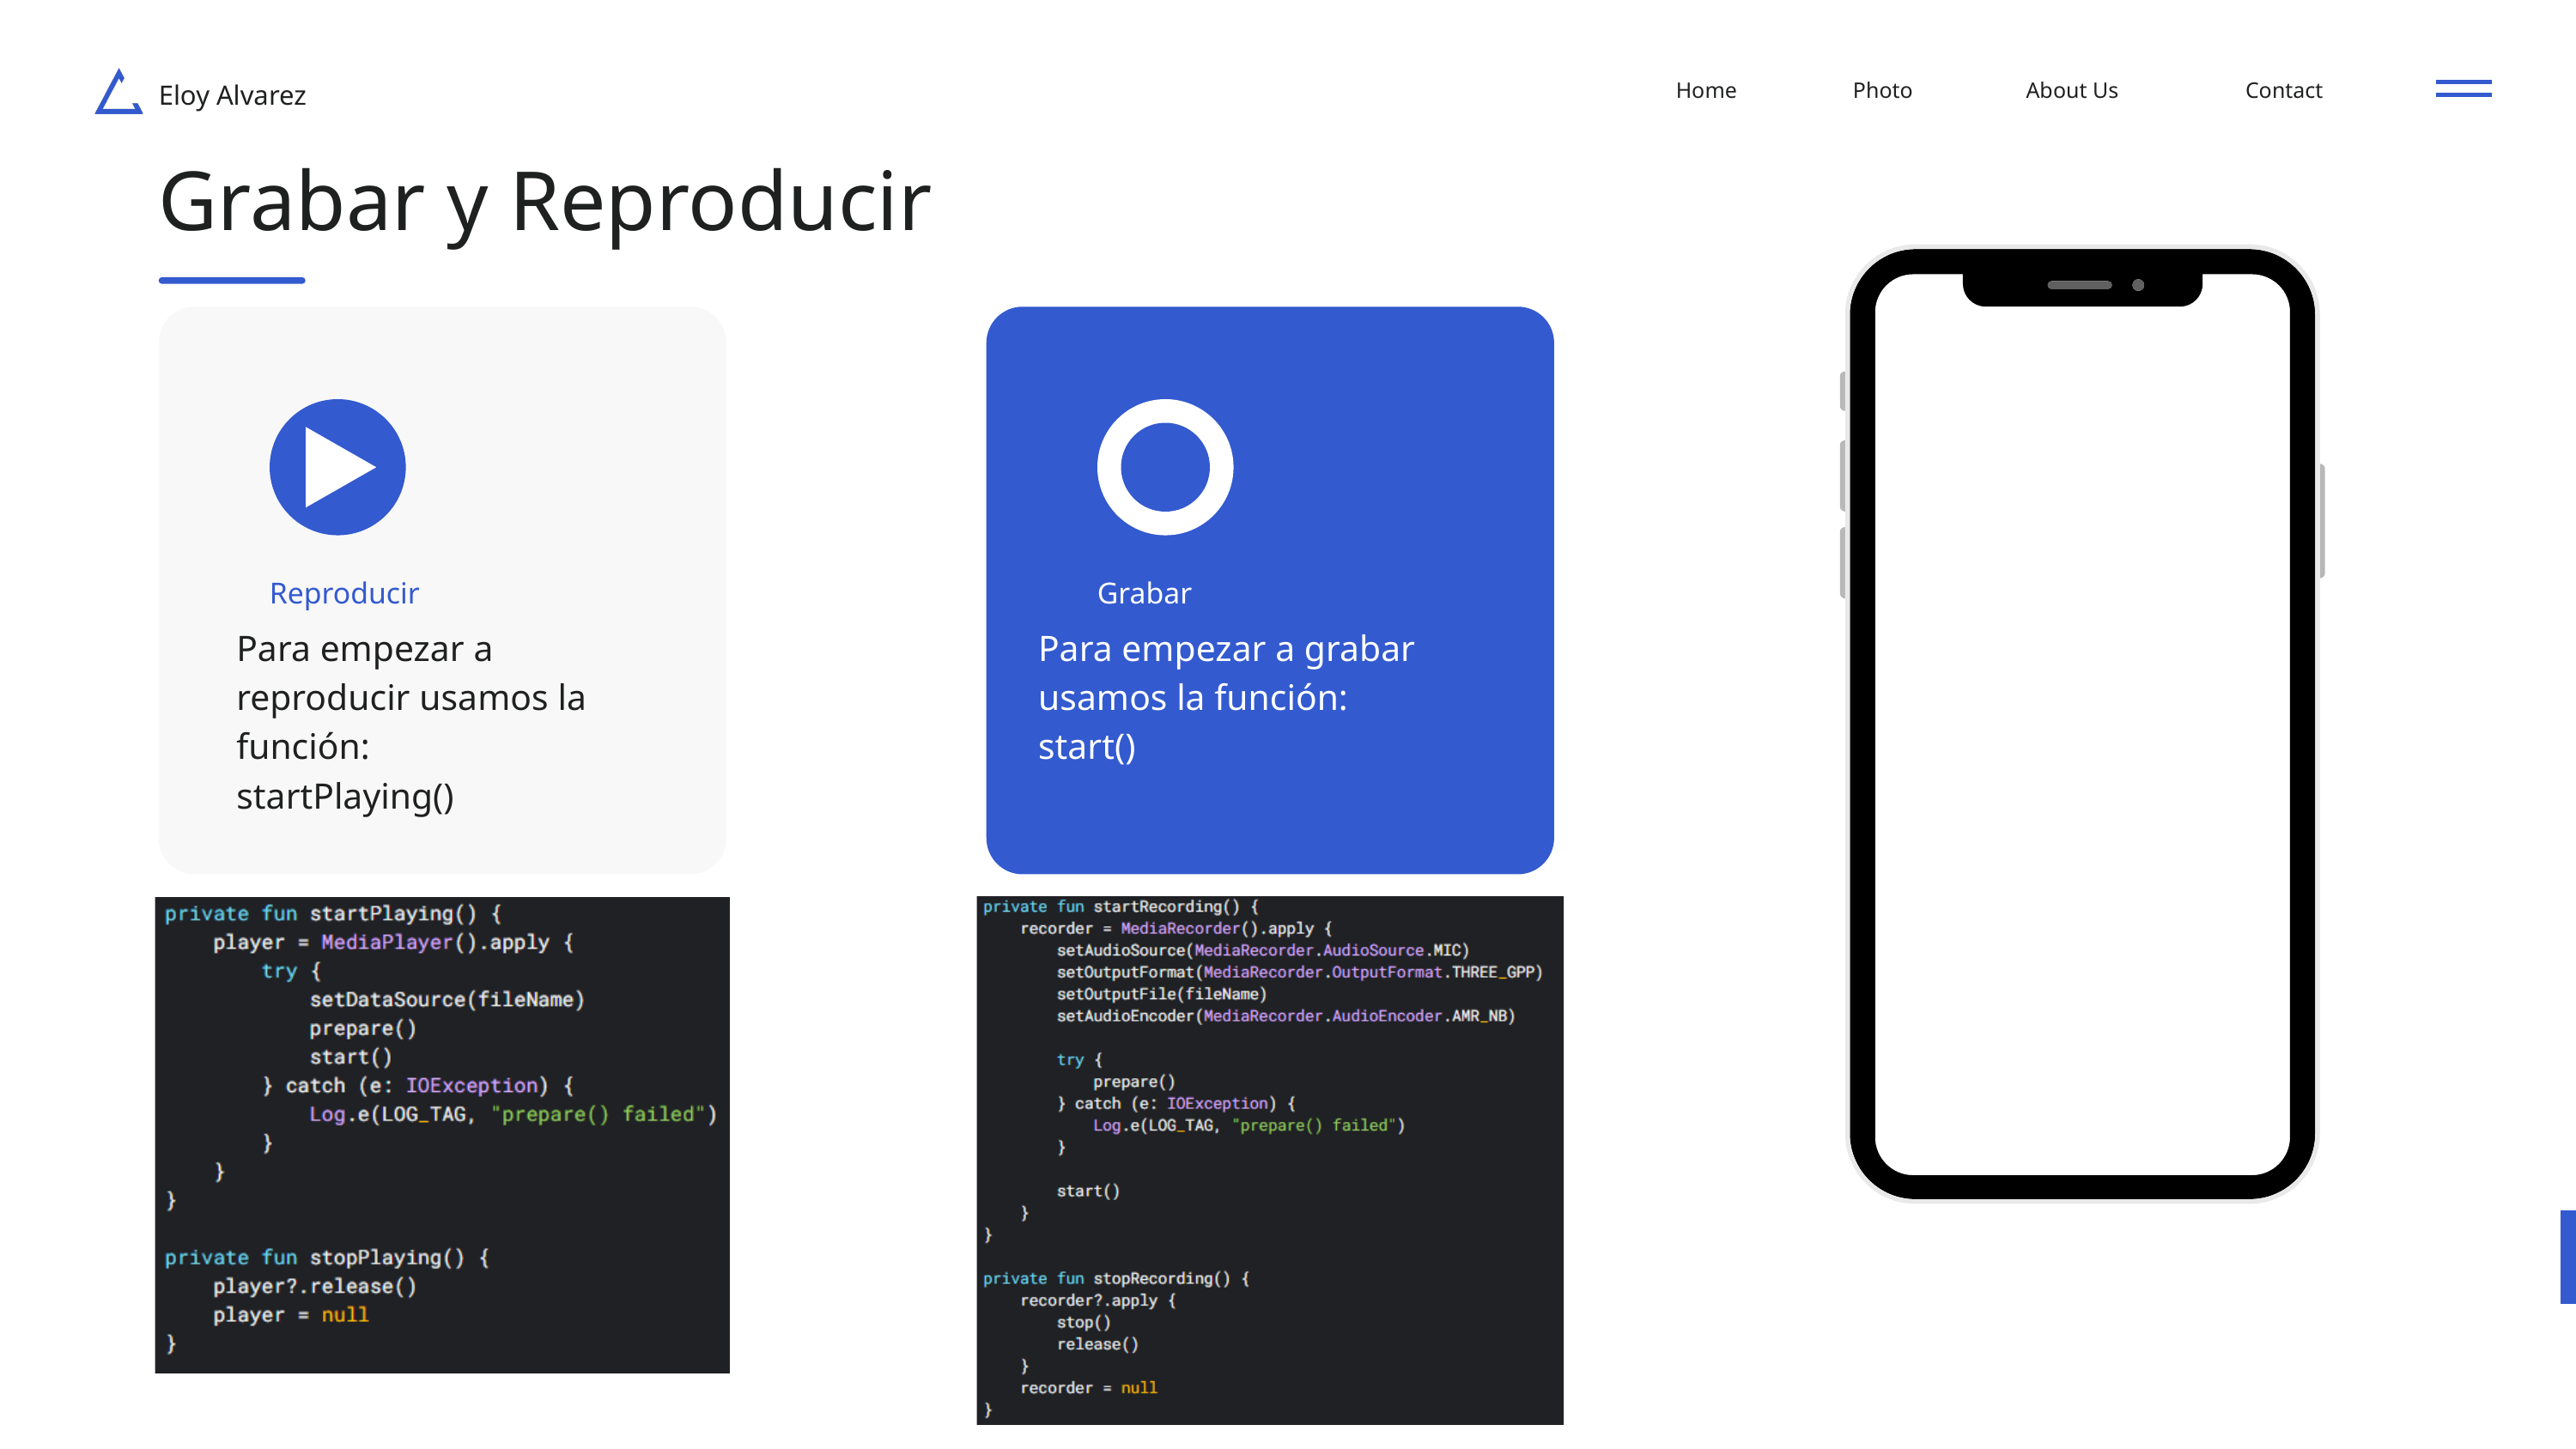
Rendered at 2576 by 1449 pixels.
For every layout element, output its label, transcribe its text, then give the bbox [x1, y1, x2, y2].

text_box About Us [2026, 72, 2176, 103]
text_box Eloy Alvarez [158, 73, 429, 111]
text_box Home [1675, 72, 1790, 103]
text_box Grabar y Reproducir [158, 151, 1122, 247]
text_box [2435, 79, 2493, 84]
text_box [2560, 1210, 2576, 1304]
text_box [158, 306, 727, 875]
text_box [986, 306, 1555, 875]
text_box [976, 896, 1564, 1425]
text_box [155, 897, 730, 1373]
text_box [301, 431, 382, 503]
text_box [1121, 422, 1211, 512]
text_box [158, 276, 306, 284]
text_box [269, 398, 406, 536]
text_box Photo [1852, 72, 1957, 103]
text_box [1097, 398, 1234, 536]
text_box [2435, 92, 2493, 97]
text_box Contact [2245, 72, 2384, 103]
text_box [1839, 244, 2326, 1204]
text_box [94, 68, 143, 114]
